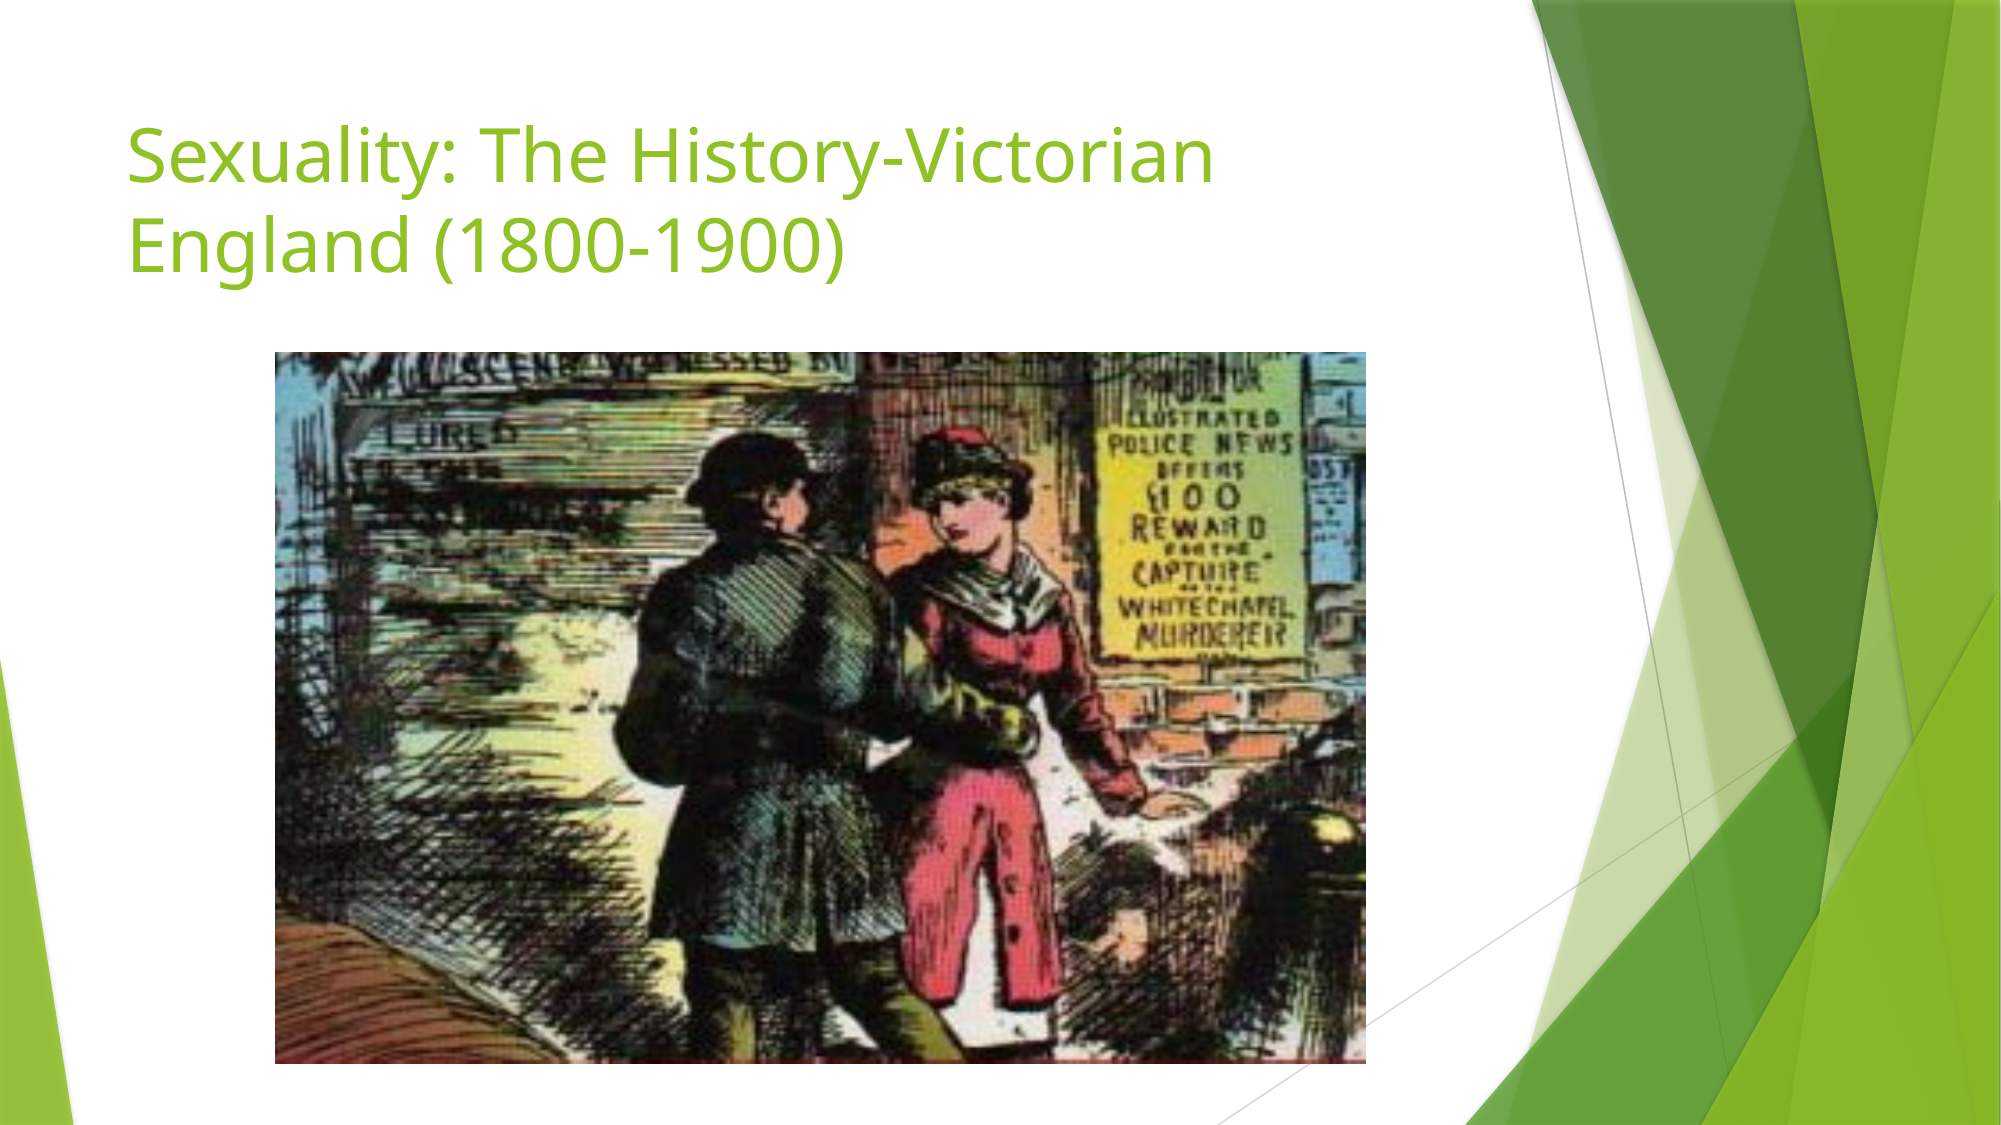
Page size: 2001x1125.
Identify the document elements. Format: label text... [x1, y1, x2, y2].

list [275, 351, 1367, 1065]
title Sexuality: The History-Victorian England (1800-1900) [111, 99, 1522, 317]
